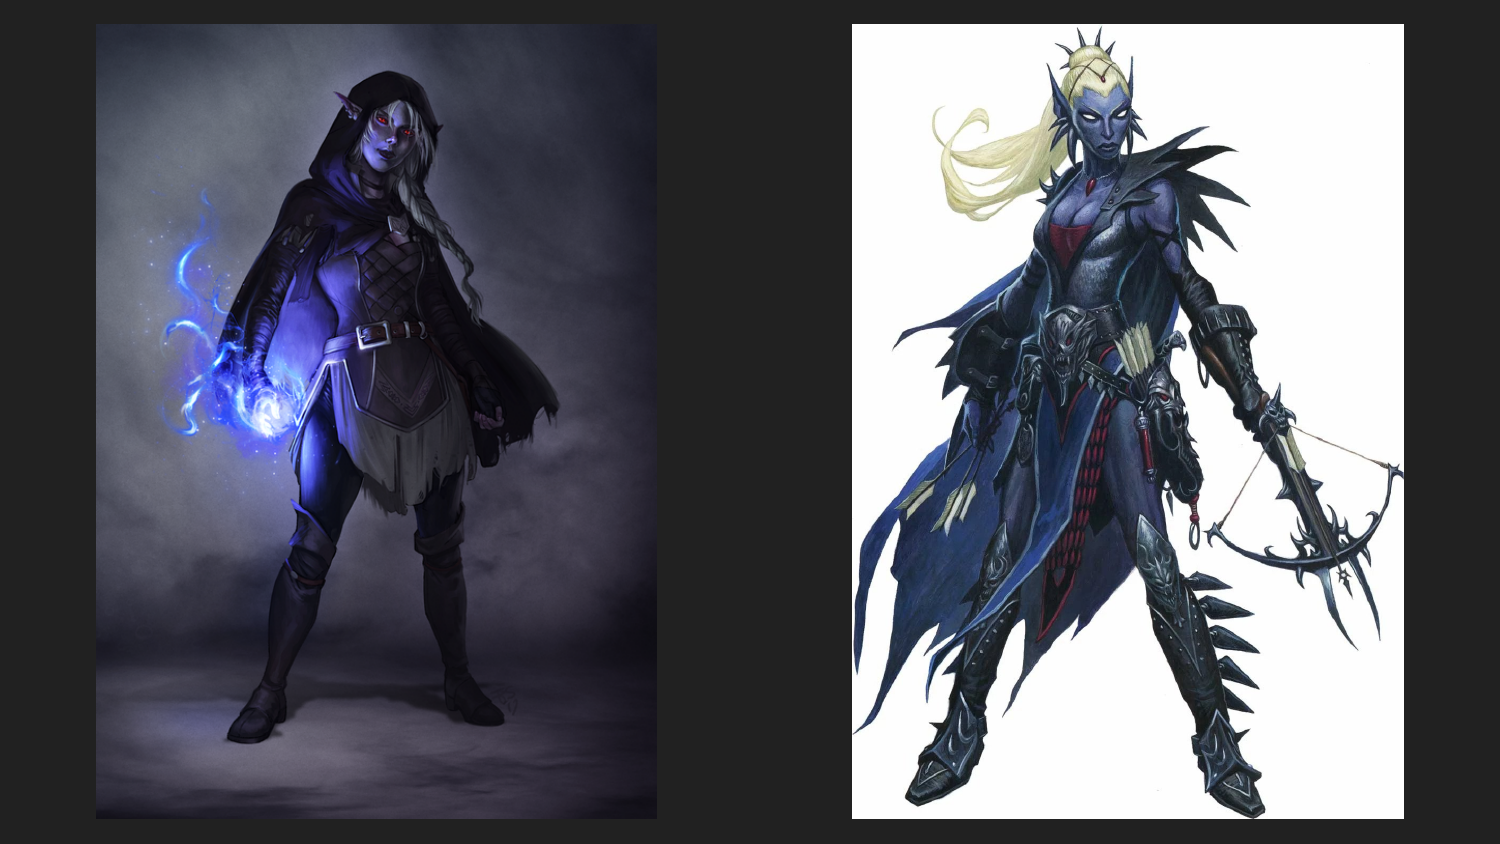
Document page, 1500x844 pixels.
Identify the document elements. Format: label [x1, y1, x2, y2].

picture [95, 24, 658, 819]
picture [852, 24, 1405, 819]
